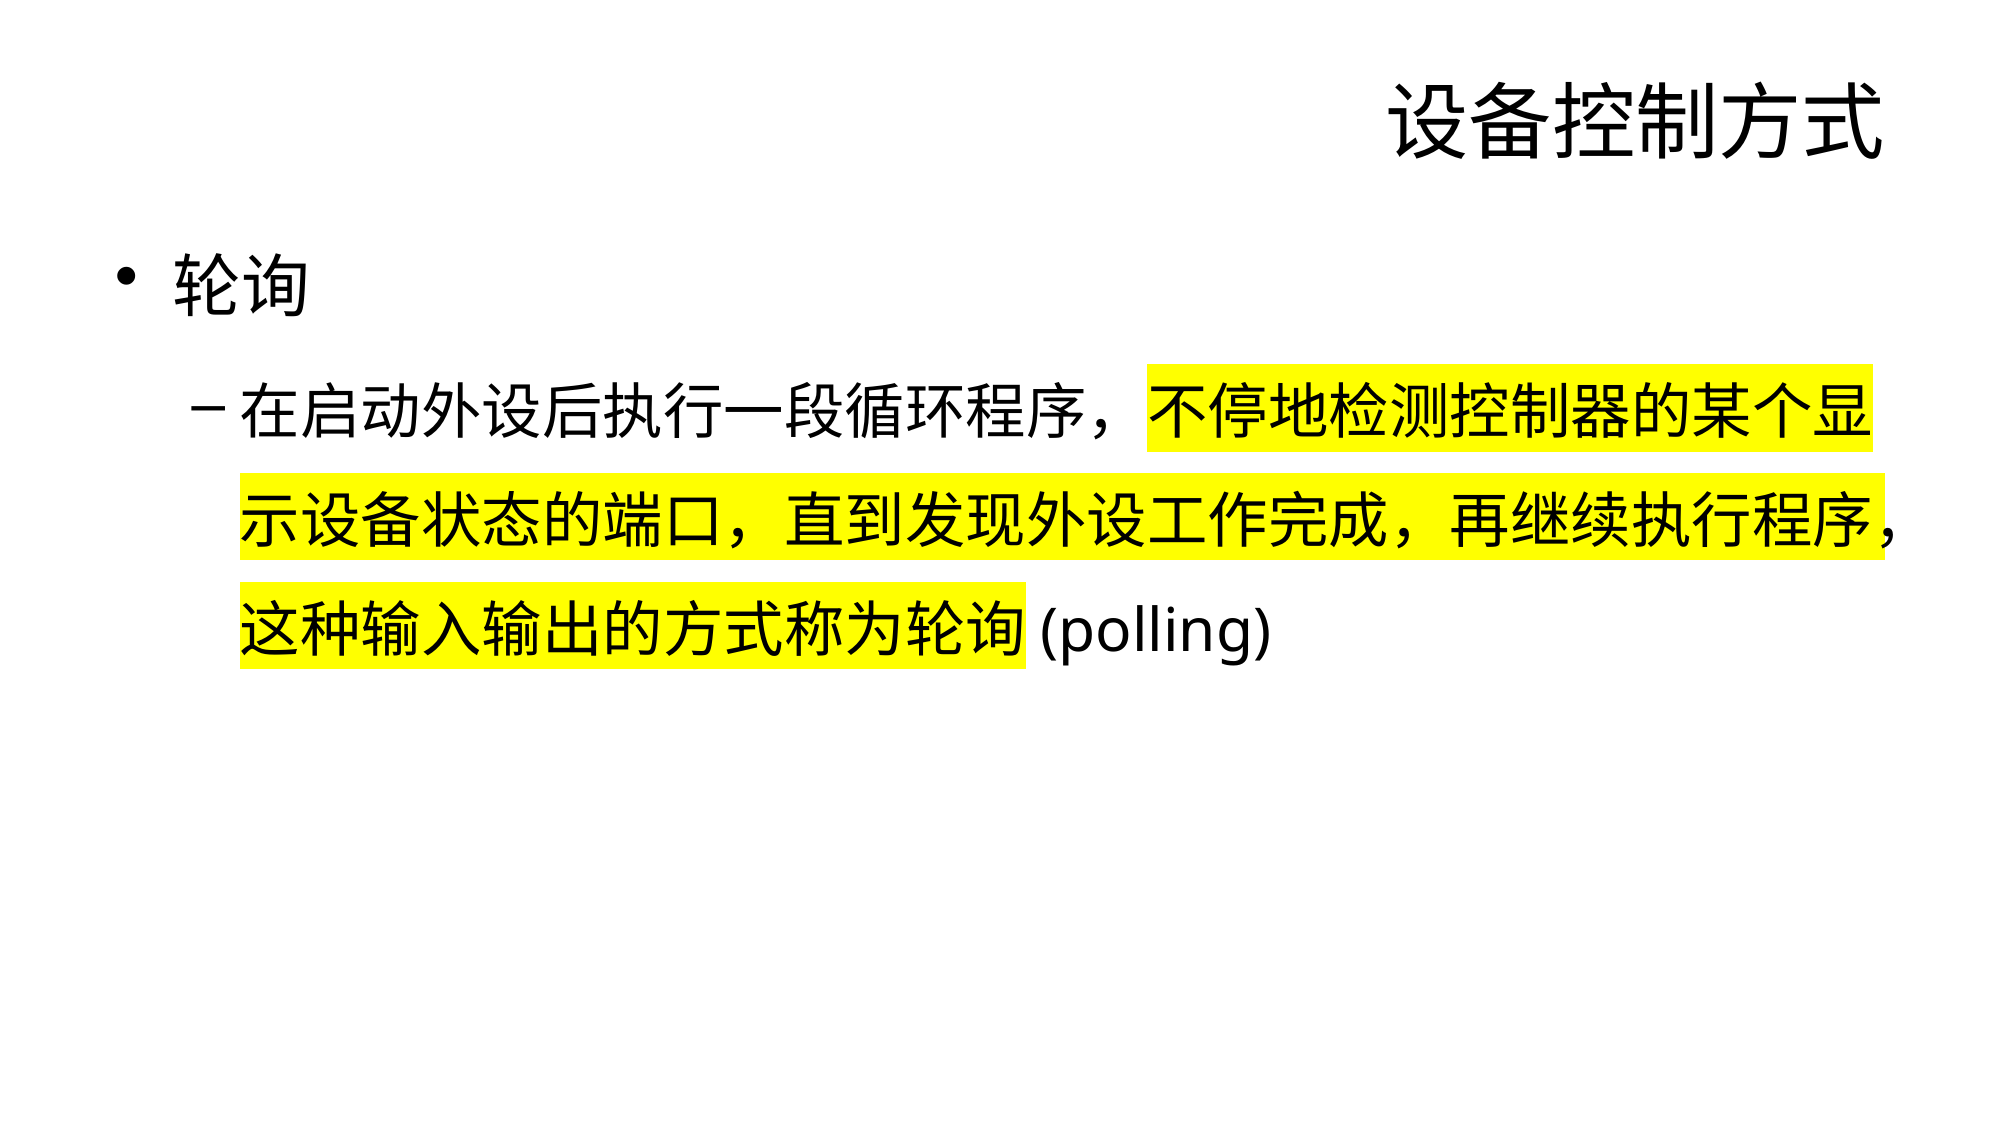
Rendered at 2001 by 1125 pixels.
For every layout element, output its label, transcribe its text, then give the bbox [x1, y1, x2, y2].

title 设备控制方式 [99, 44, 1901, 193]
list 轮询 在启动外设后执行一段循环程序，不停地检测控制器的某个显示设备状态的端口，直到发现外设工作完成，再继续执行程序，这种输入输出的方式称为轮询(polling) [99, 193, 1901, 1006]
